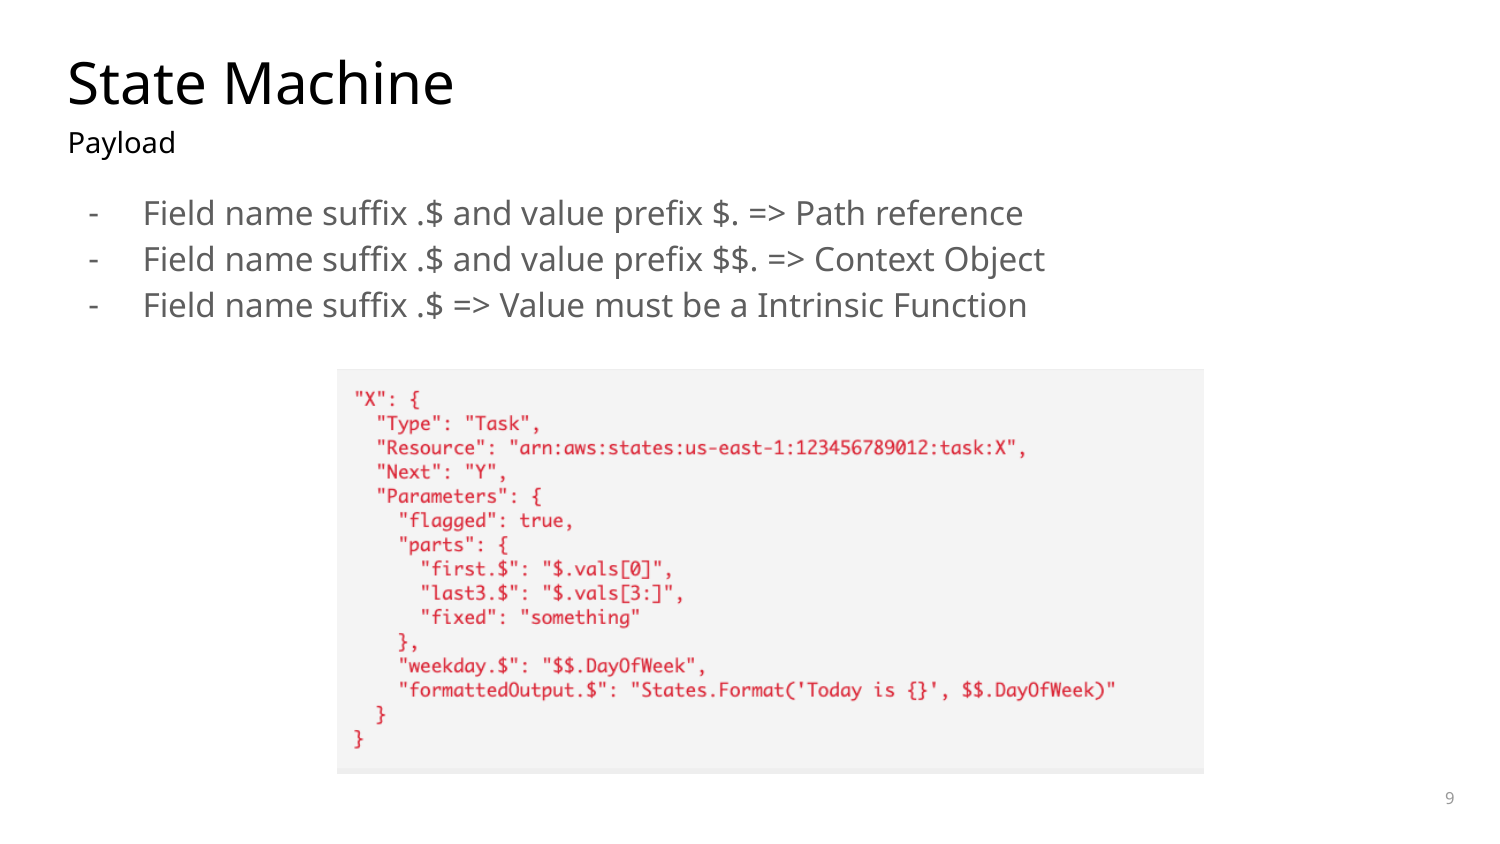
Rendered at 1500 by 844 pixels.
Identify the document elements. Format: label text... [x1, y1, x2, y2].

title State Machine [67, 46, 1433, 124]
picture [337, 369, 1204, 774]
slide_number ‹#› [1379, 773, 1470, 805]
list Field name suffix .$ and value prefix $. => Path reference Field name suffix .$ and value prefix $$. => Context Object Field name suffix .$ => Value must be a Intrinsic Function [67, 188, 1433, 735]
subtitle Payload [67, 124, 1433, 188]
